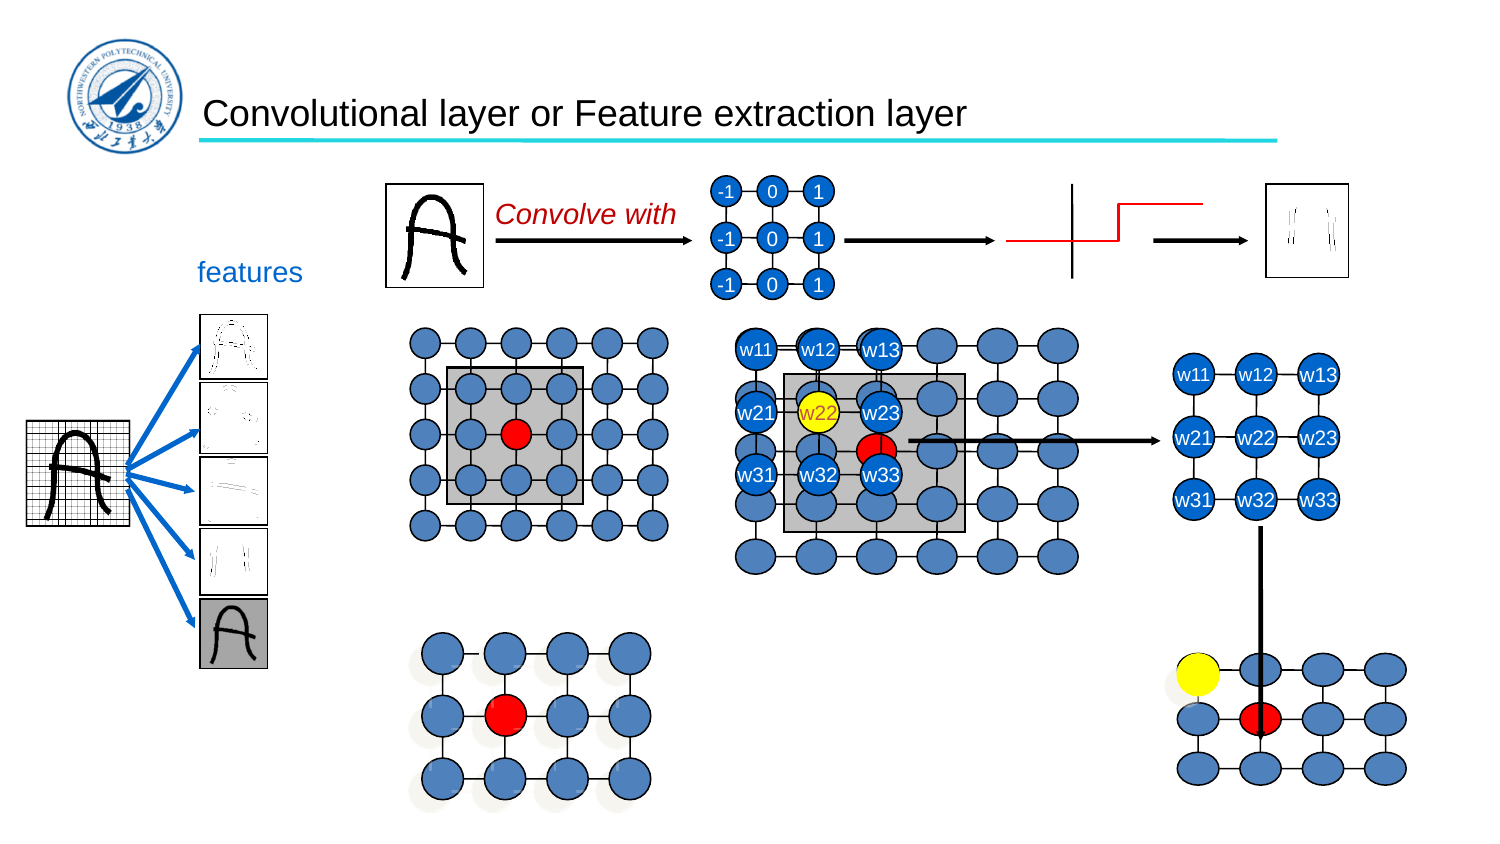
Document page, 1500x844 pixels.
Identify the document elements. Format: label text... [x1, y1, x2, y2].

text_box [421, 632, 464, 675]
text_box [735, 328, 1220, 696]
text_box [421, 695, 464, 737]
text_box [1224, 353, 1340, 521]
text_box [546, 632, 589, 675]
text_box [386, 175, 1348, 300]
text_box [484, 758, 526, 800]
text_box Convolutional layer or Feature extraction layer [192, 81, 985, 142]
text_box [484, 632, 526, 675]
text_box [23, 245, 352, 669]
text_box [546, 758, 589, 800]
text_box [609, 632, 651, 675]
picture [58, 34, 188, 155]
text_box [421, 758, 464, 800]
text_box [1176, 653, 1407, 786]
text_box [485, 694, 527, 737]
text_box [609, 695, 651, 737]
text_box [546, 695, 589, 737]
text_box [609, 758, 651, 800]
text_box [409, 327, 669, 542]
